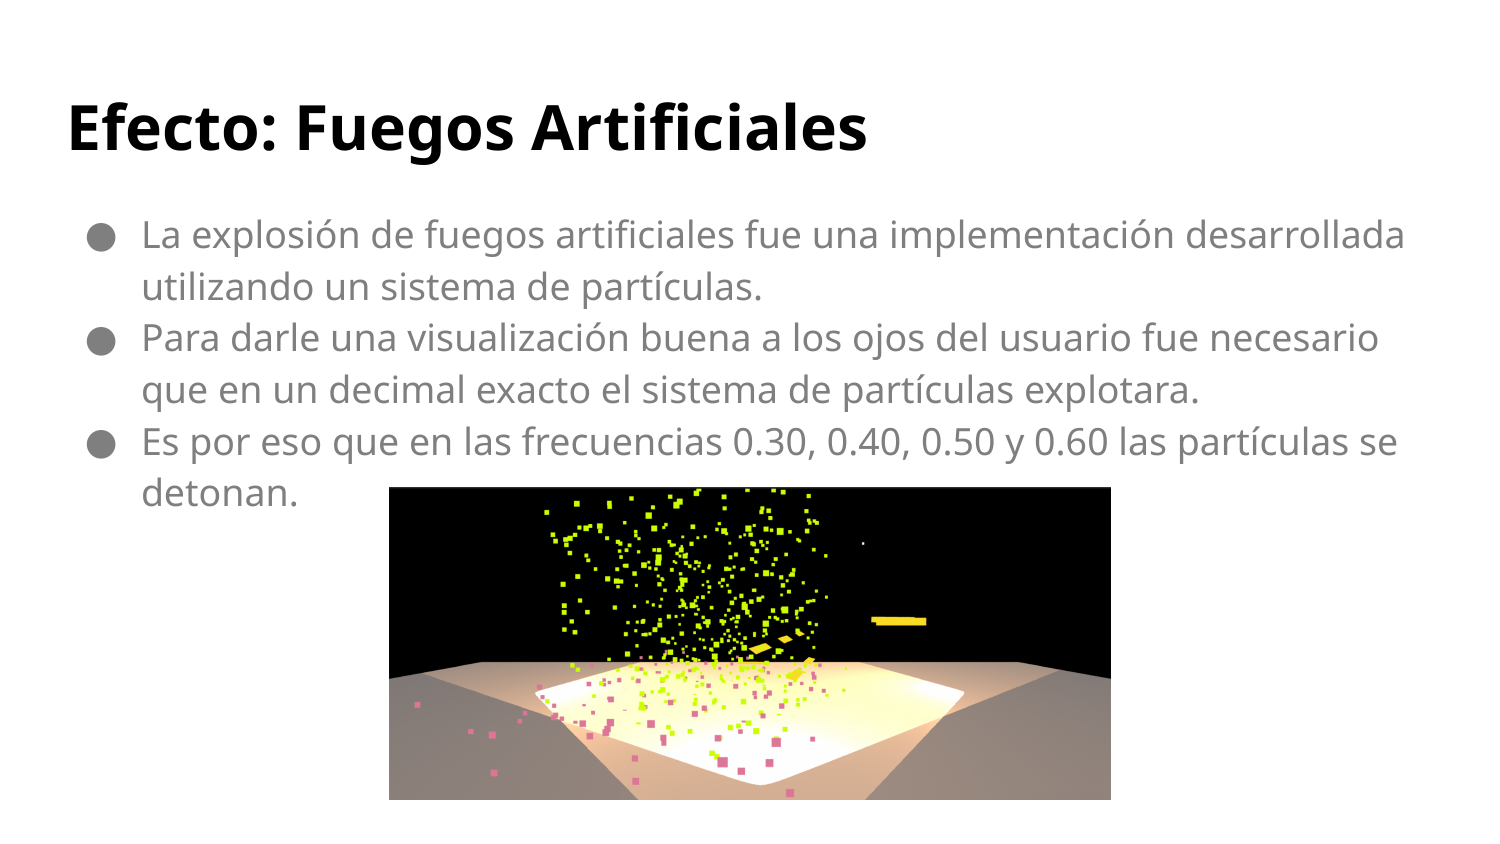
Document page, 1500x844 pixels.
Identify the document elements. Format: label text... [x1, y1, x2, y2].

list La explosión de fuegos artificiales fue una implementación desarrollada utilizando un sistema de partículas. Para darle una visualización buena a los ojos del usuario fue necesario que en un decimal exacto el sistema de partículas explotara. Es por eso que en las frecuencias 0.30, 0.40, 0.50 y 0.60 las partículas se detonan. [51, 189, 1449, 750]
picture [388, 486, 1112, 800]
title Efecto: Fuegos Artificiales [51, 72, 1449, 176]
